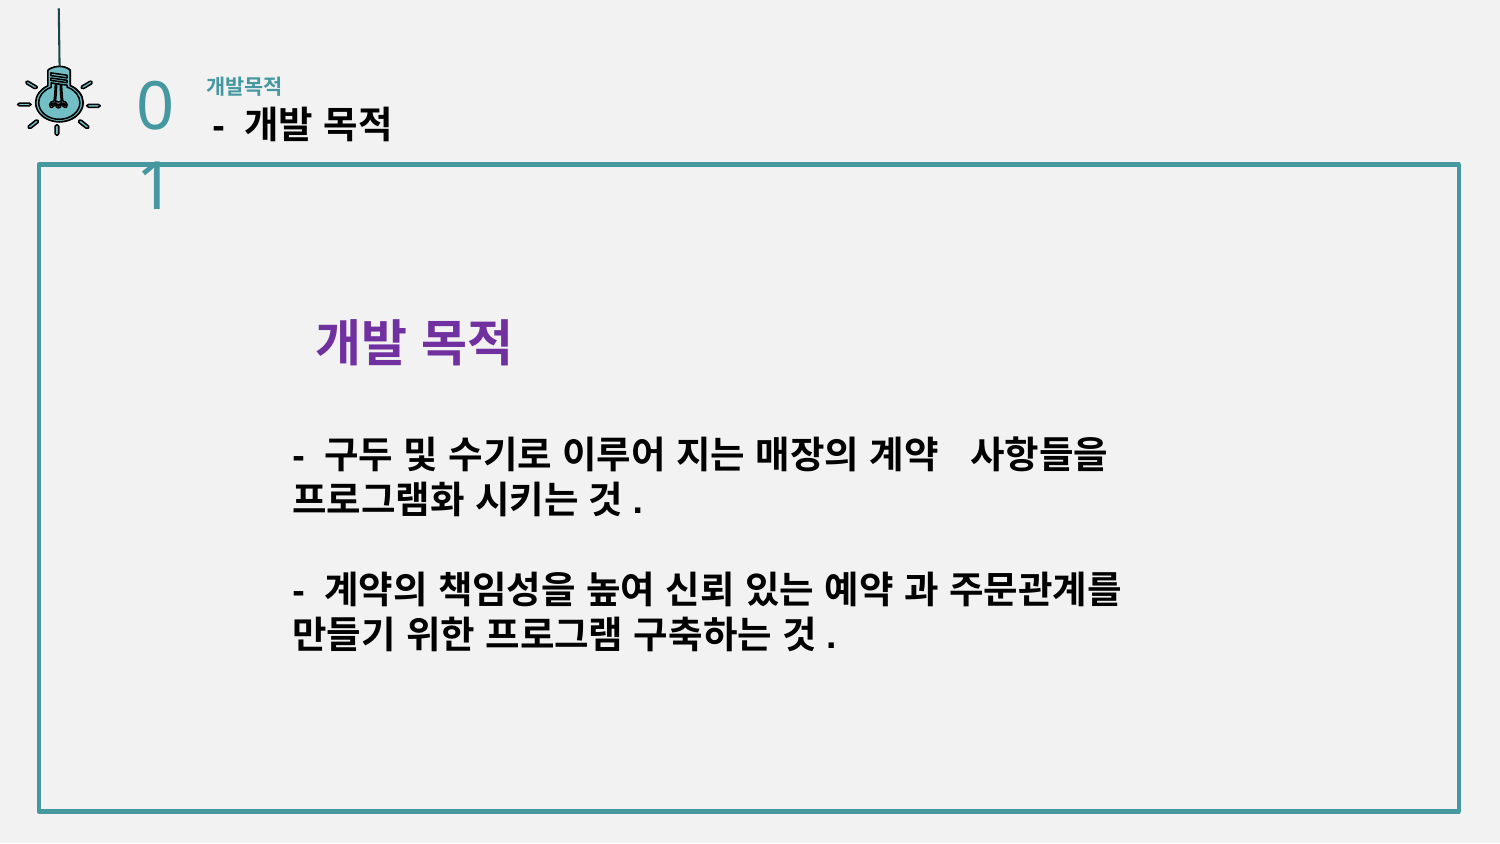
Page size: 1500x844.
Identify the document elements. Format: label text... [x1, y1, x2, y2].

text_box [17, 8, 531, 147]
text_box 개발 목적 - 구두 및 수기로 이루어 지는 매장의 계약 사항들을 프로그램화 시키는 것. - 계약의 책임성을 높여 신뢰 있는 예약 과 주문관계를 만들기 위한 프로그램 구축하는 것. [277, 303, 1199, 664]
text_box [37, 162, 1461, 814]
